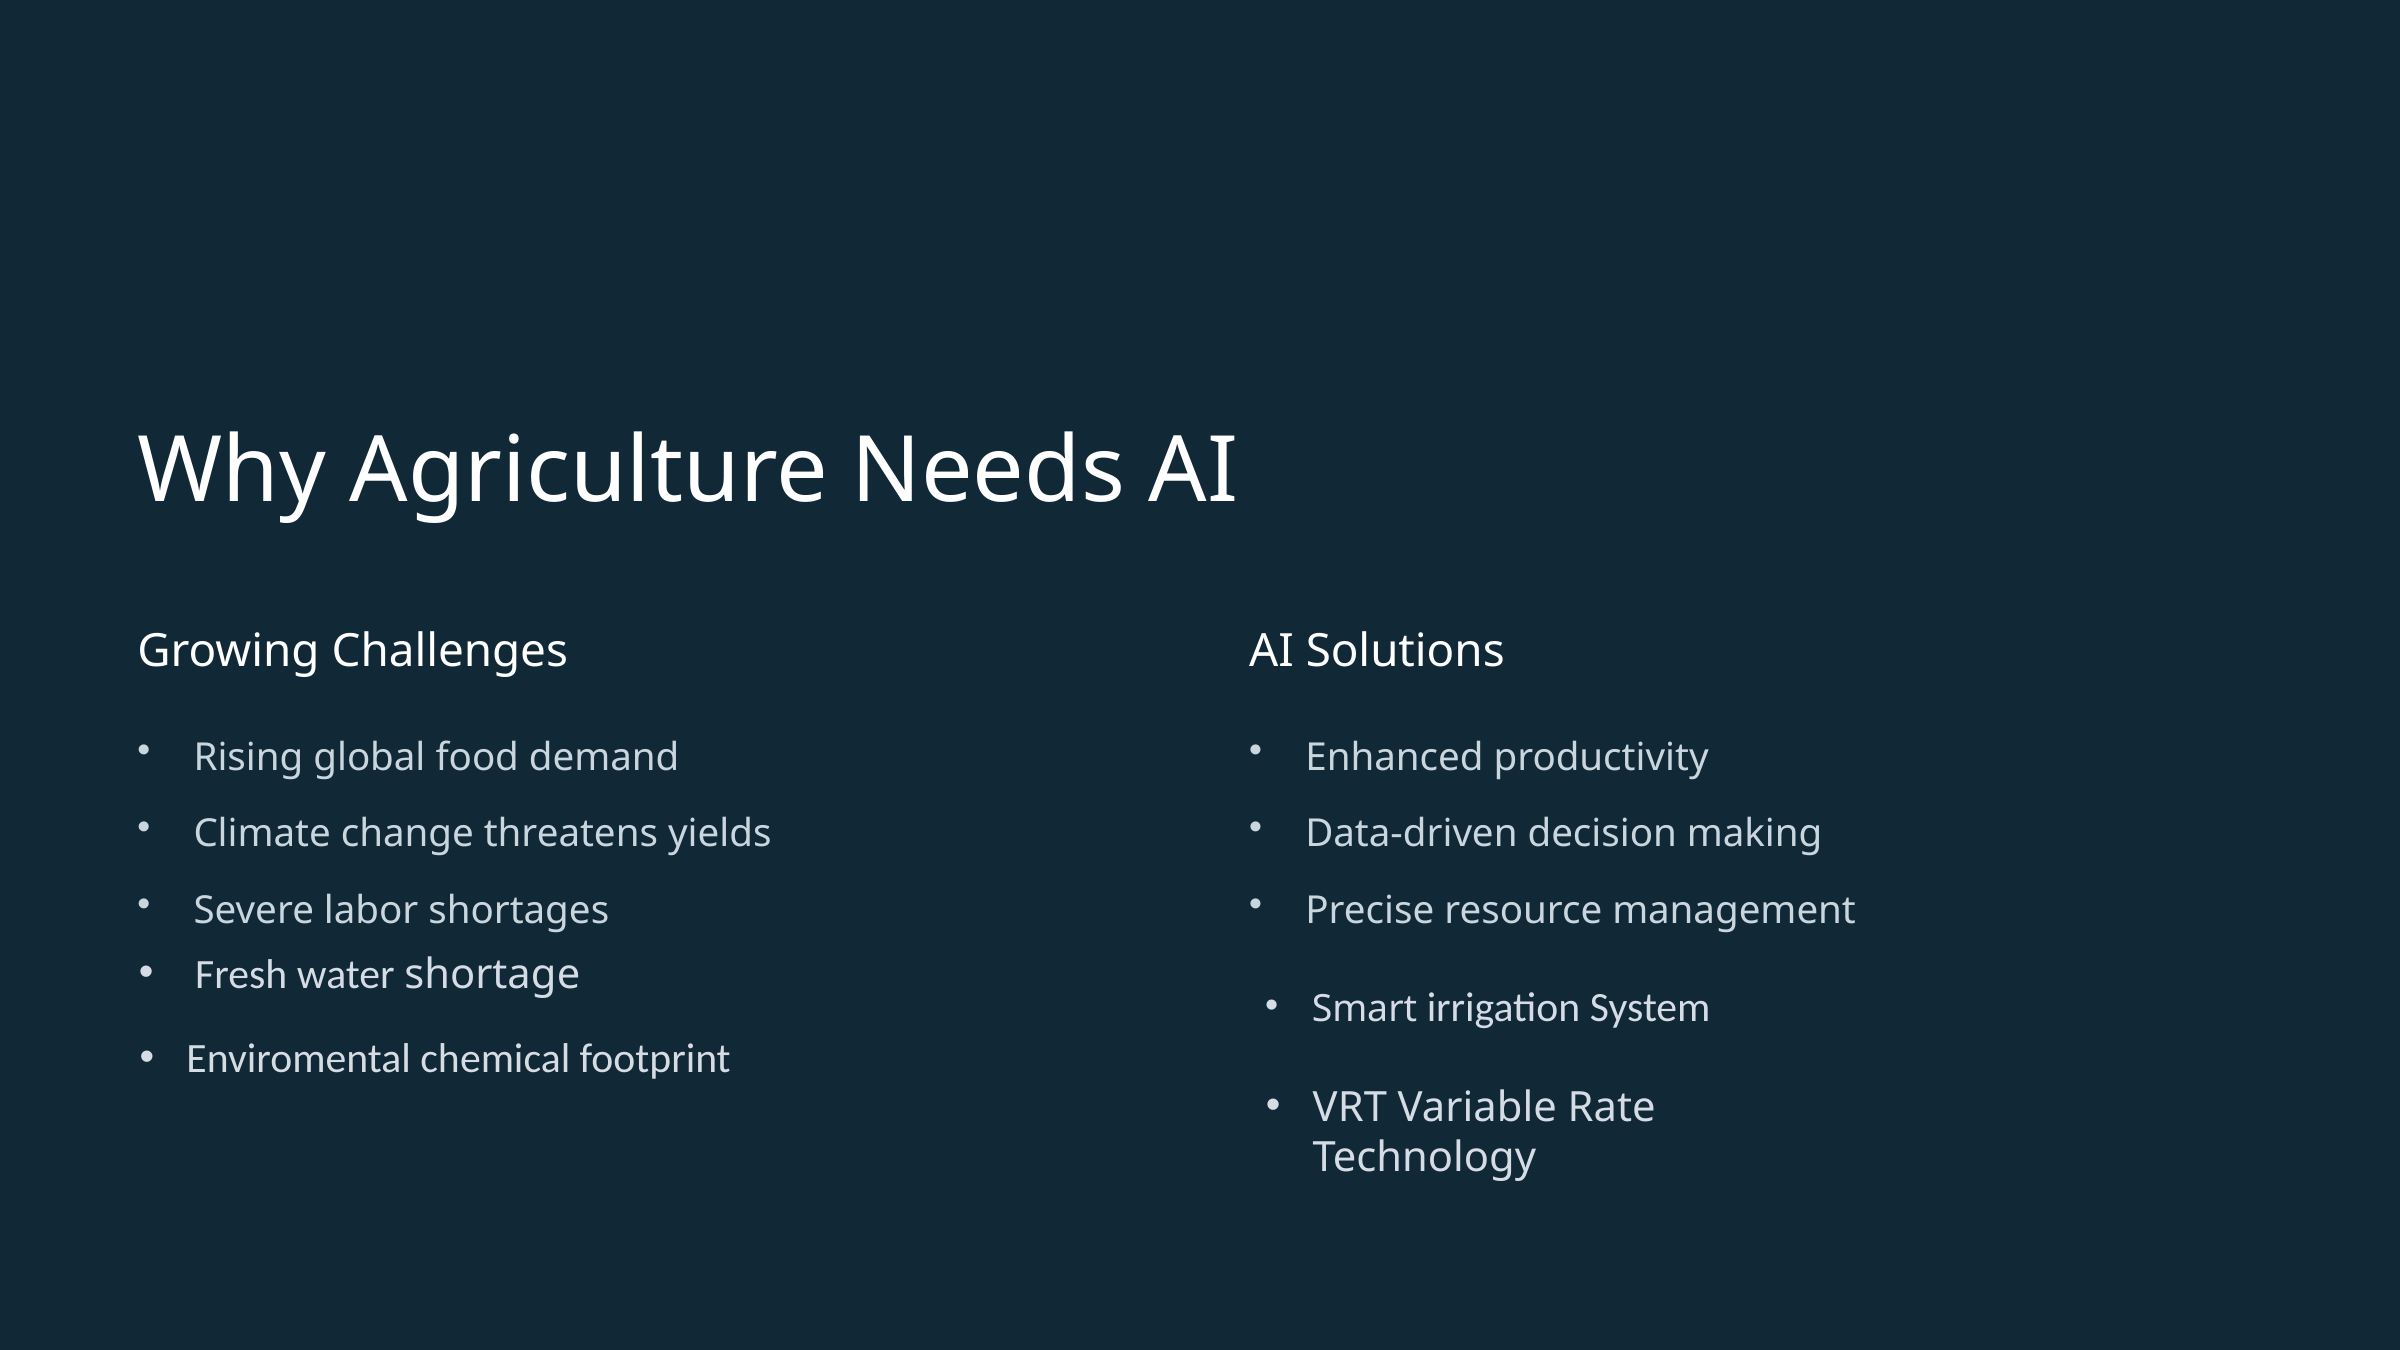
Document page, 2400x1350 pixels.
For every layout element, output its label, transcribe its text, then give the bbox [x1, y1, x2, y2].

text_box Rising global food demand [137, 715, 1152, 779]
text_box VRT Variable Rate Technology [1250, 1071, 1864, 1187]
text_box Enhanced productivity [1249, 715, 2264, 779]
text_box AI Solutions [1249, 618, 1712, 677]
text_box Climate change threatens yields [137, 791, 1152, 855]
text_box Fresh water shortage [124, 939, 982, 1005]
text_box Why Agriculture Needs AI [137, 404, 1531, 521]
text_box Enviromental chemical footprint [124, 1023, 787, 1089]
text_box Data-driven decision making [1249, 791, 2264, 855]
text_box Smart irrigation System [1249, 971, 1914, 1037]
text_box Growing Challenges [137, 618, 689, 677]
text_box Precise resource management [1249, 868, 2264, 932]
text_box Severe labor shortages [137, 868, 1152, 932]
